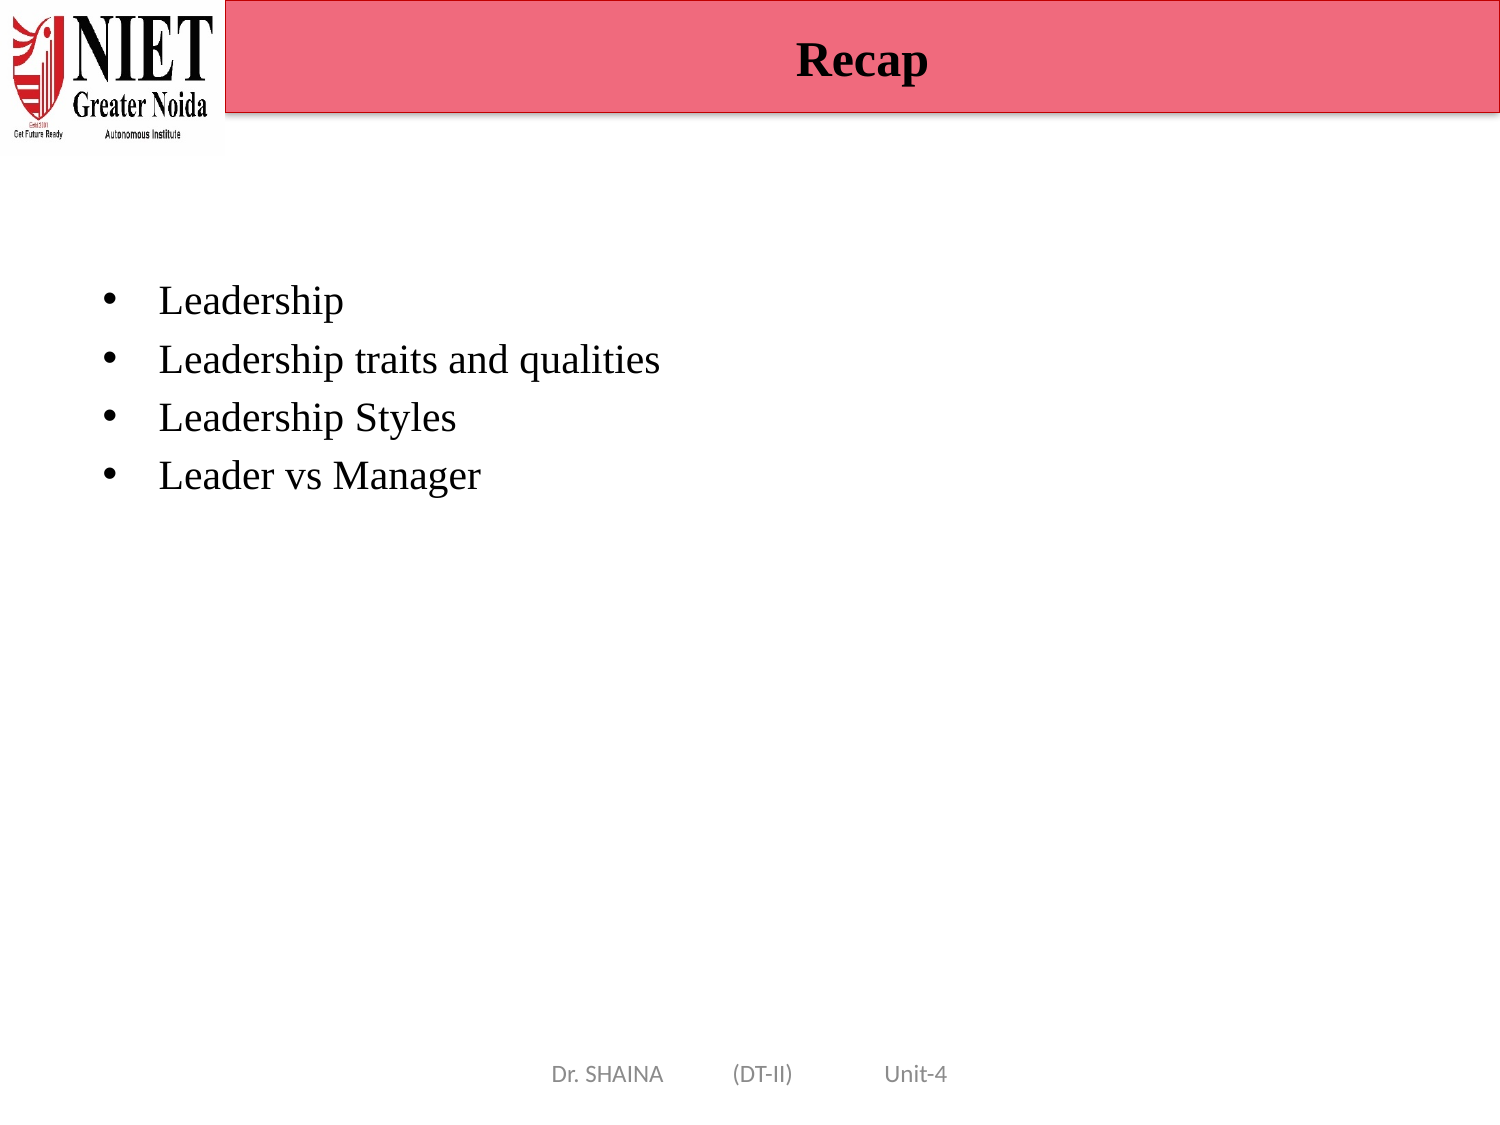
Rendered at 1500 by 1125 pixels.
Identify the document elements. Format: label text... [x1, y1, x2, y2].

text_box Recap [226, 0, 1500, 113]
picture [0, 0, 226, 156]
list Leadership Leadership traits and qualities Leadership Styles Leader vs Manager [87, 187, 1438, 1000]
footer Dr. SHAINA (DT-II) Unit-4 [512, 1042, 988, 1103]
